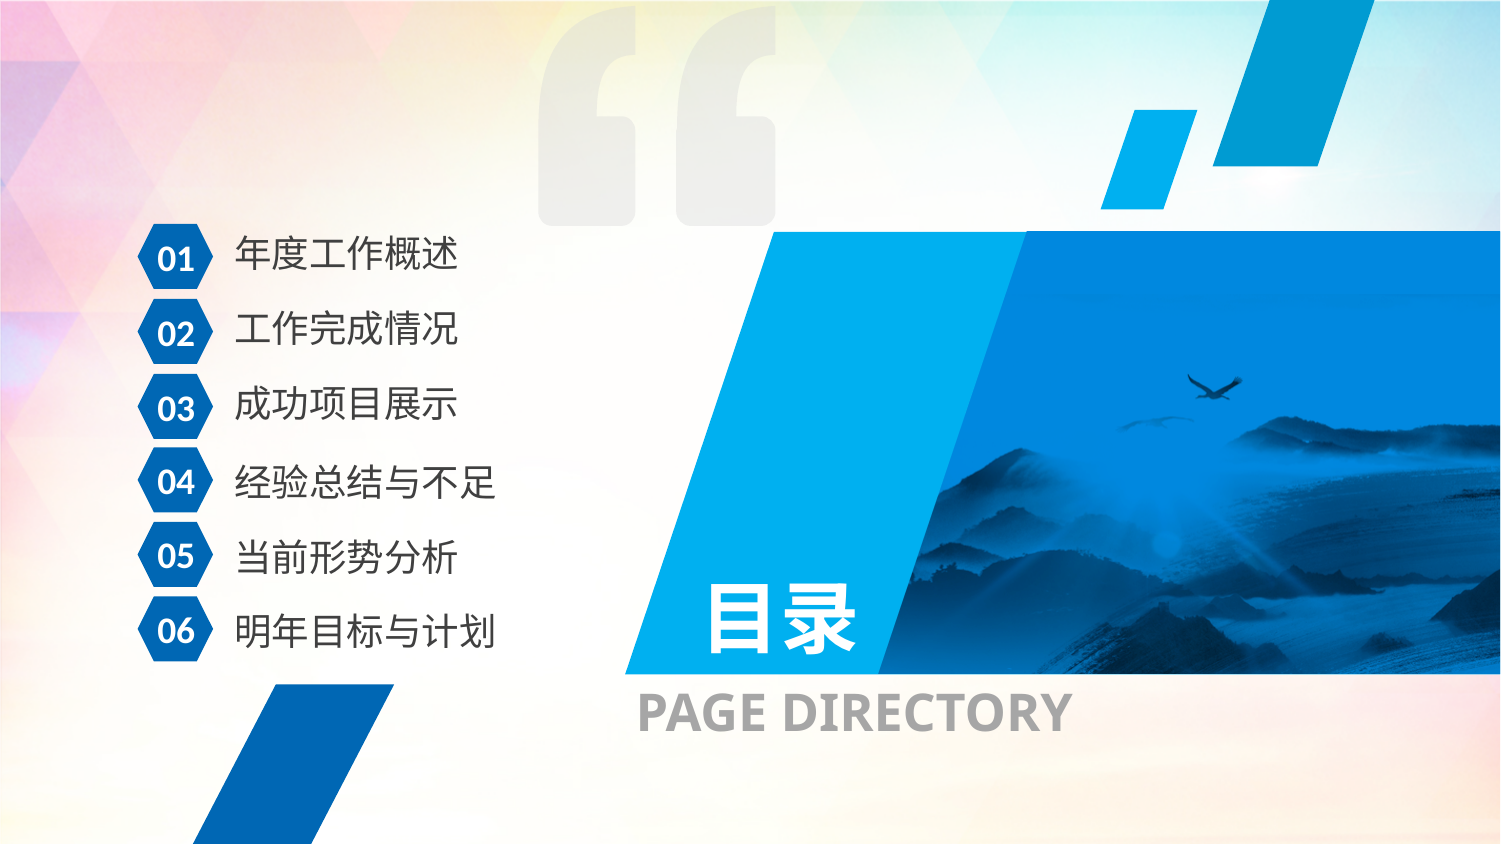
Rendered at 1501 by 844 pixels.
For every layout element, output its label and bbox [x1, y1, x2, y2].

text_box [137, 298, 214, 365]
text_box [137, 521, 214, 588]
text_box [137, 223, 214, 290]
text_box [137, 373, 214, 440]
picture [0, 0, 1501, 844]
text_box [538, 5, 776, 227]
text_box [137, 447, 214, 513]
text_box [137, 596, 214, 662]
